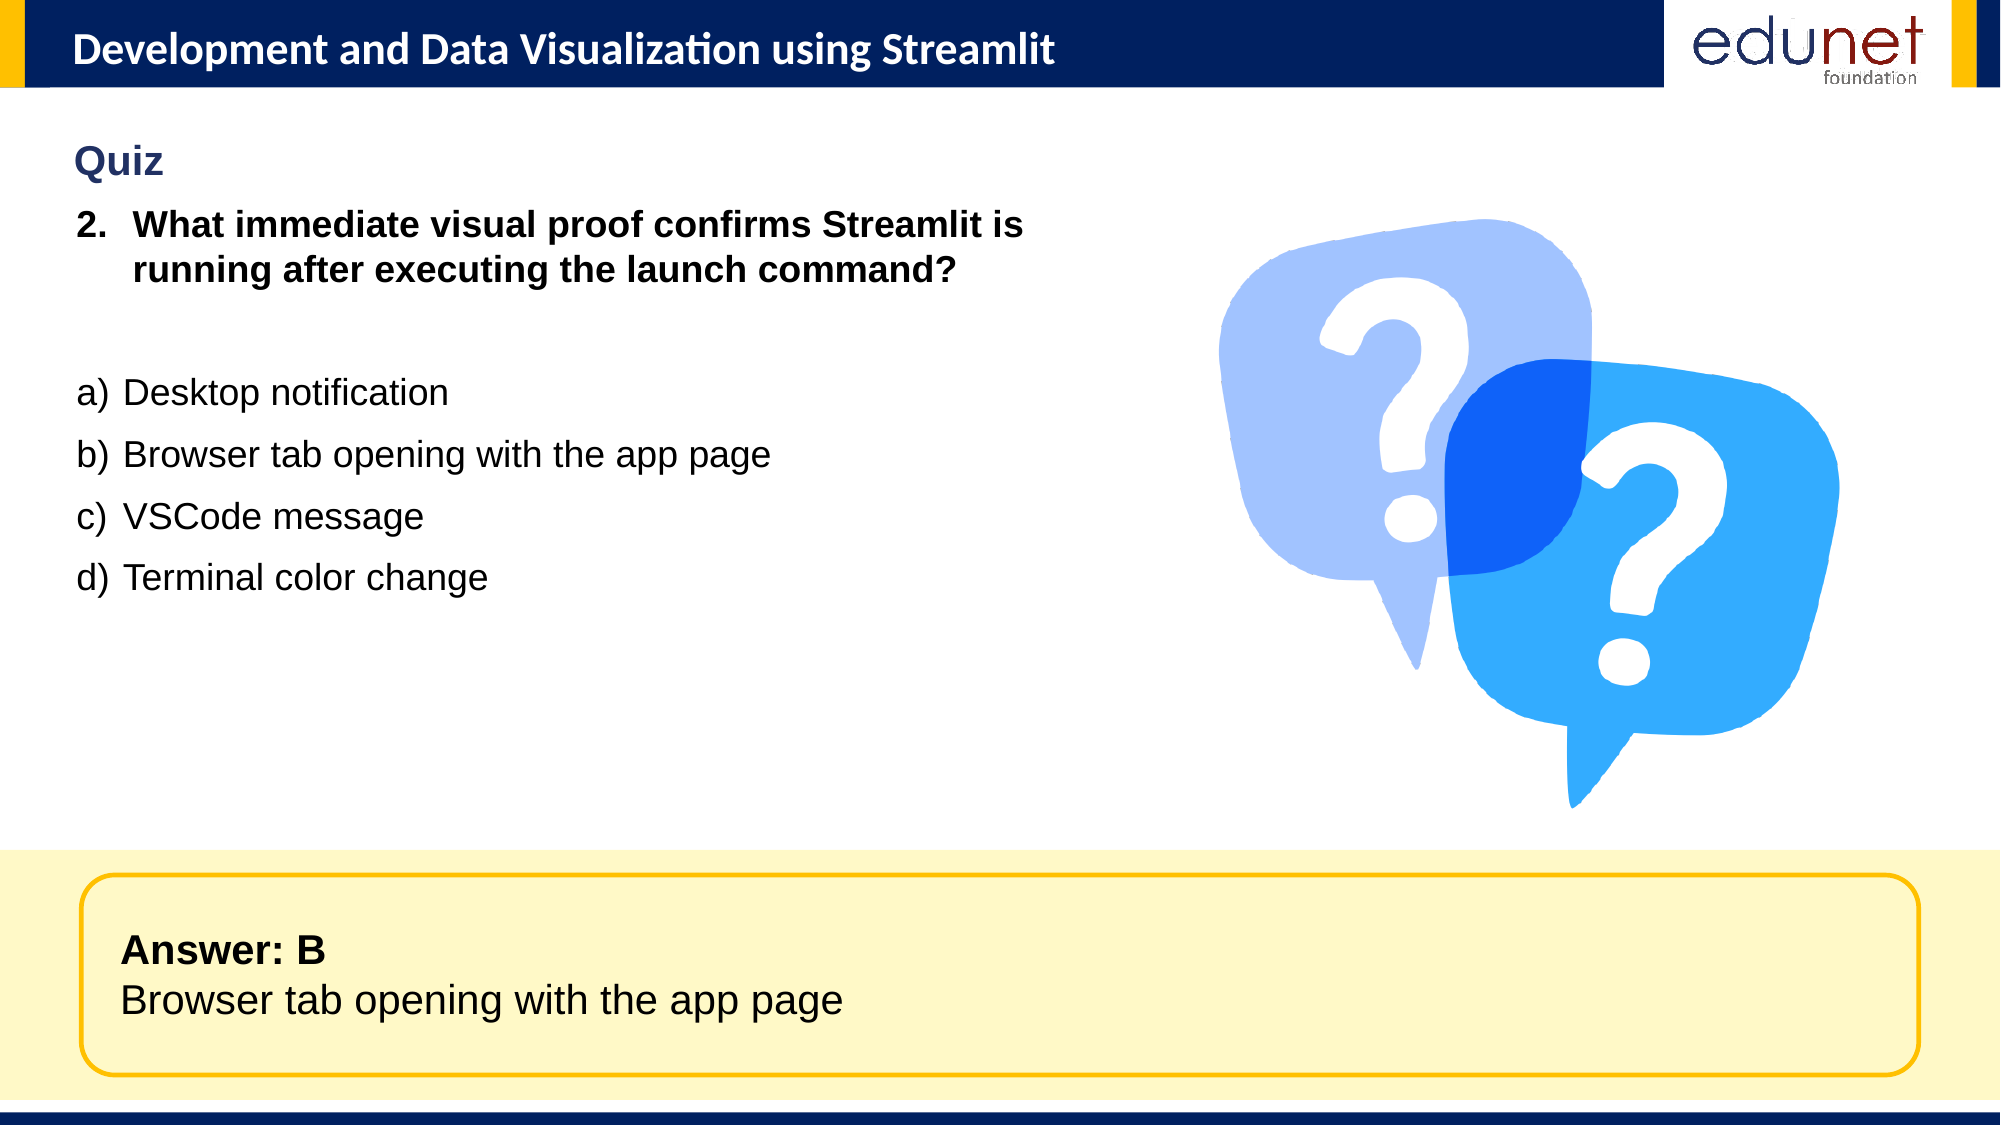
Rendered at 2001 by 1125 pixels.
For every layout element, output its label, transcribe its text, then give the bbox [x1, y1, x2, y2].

picture [1688, 12, 1928, 89]
text_box Quiz [58, 118, 700, 189]
text_box [79, 872, 1921, 1078]
text_box [1212, 212, 1847, 813]
text_box What immediate visual proof confirms Streamlit is running after executing the launch command? Desktop notification Browser tab opening with the app page VSCode message Terminal color change [76, 199, 1150, 599]
text_box [0, 848, 2000, 1102]
